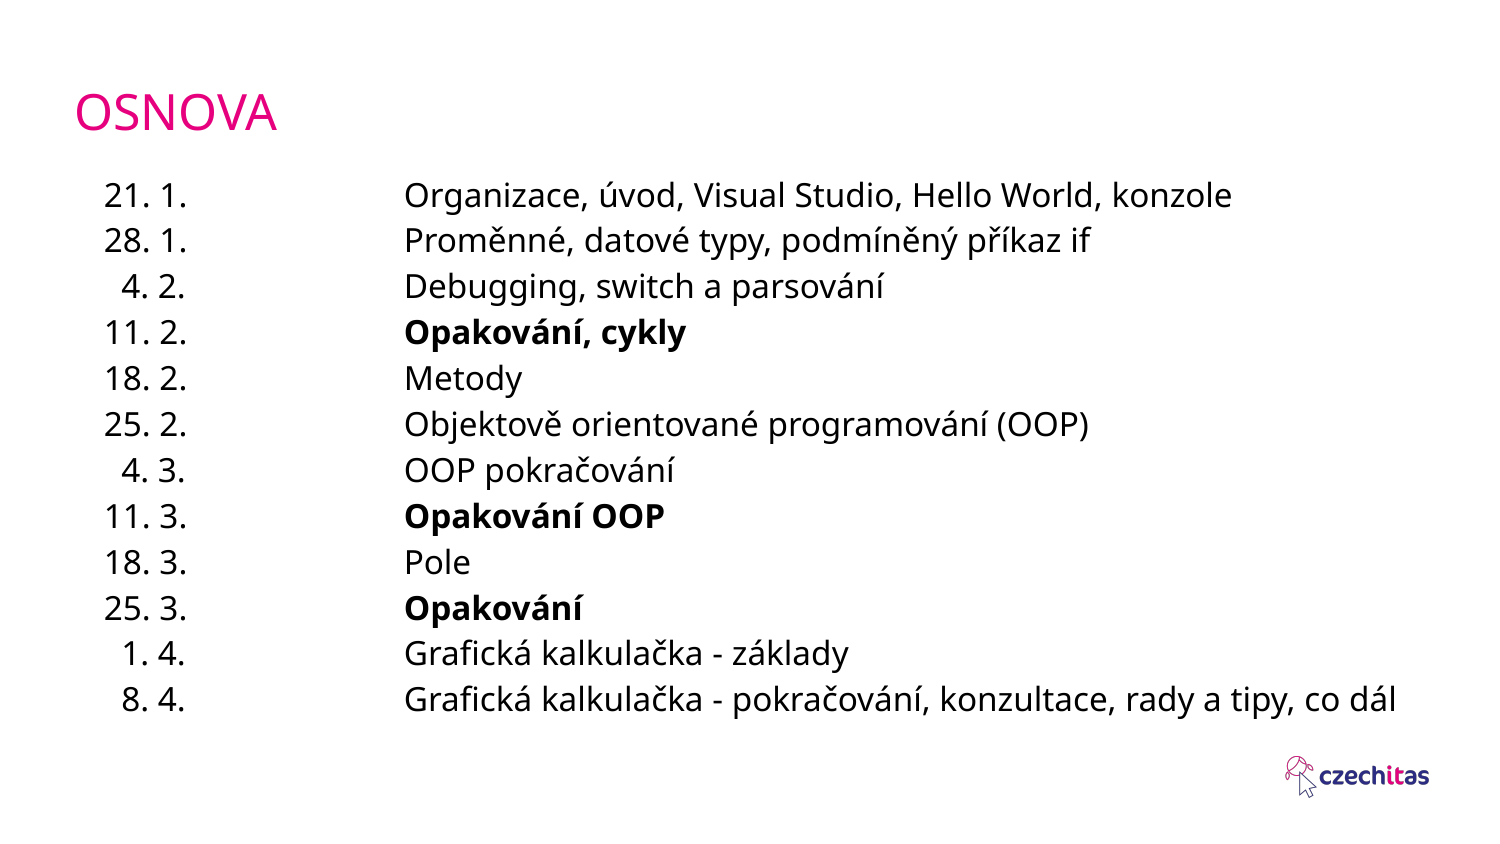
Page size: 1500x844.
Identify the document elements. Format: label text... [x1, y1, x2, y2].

picture [1268, 737, 1450, 817]
list 21. 1. Organizace, úvod, Visual Studio, Hello World, konzole 28. 1. Proměnné, datové typy, podmíněný příkaz if 4. 2. Debugging, switch a parsování 11. 2. Opakování, cykly 18. 2. Metody 25. 2. Objektově orientované programování (OOP) 4. 3. OOP pokračování 11. 3. Opakování OOP 18. 3. Pole 25. 3. Opakování 1. 4. Grafická kalkulačka - základy 8. 4. Grafická kalkulačka - pokračování, konzultace, rady a tipy, co dál [74, 167, 1426, 738]
title OSNOVA [74, 71, 1426, 147]
